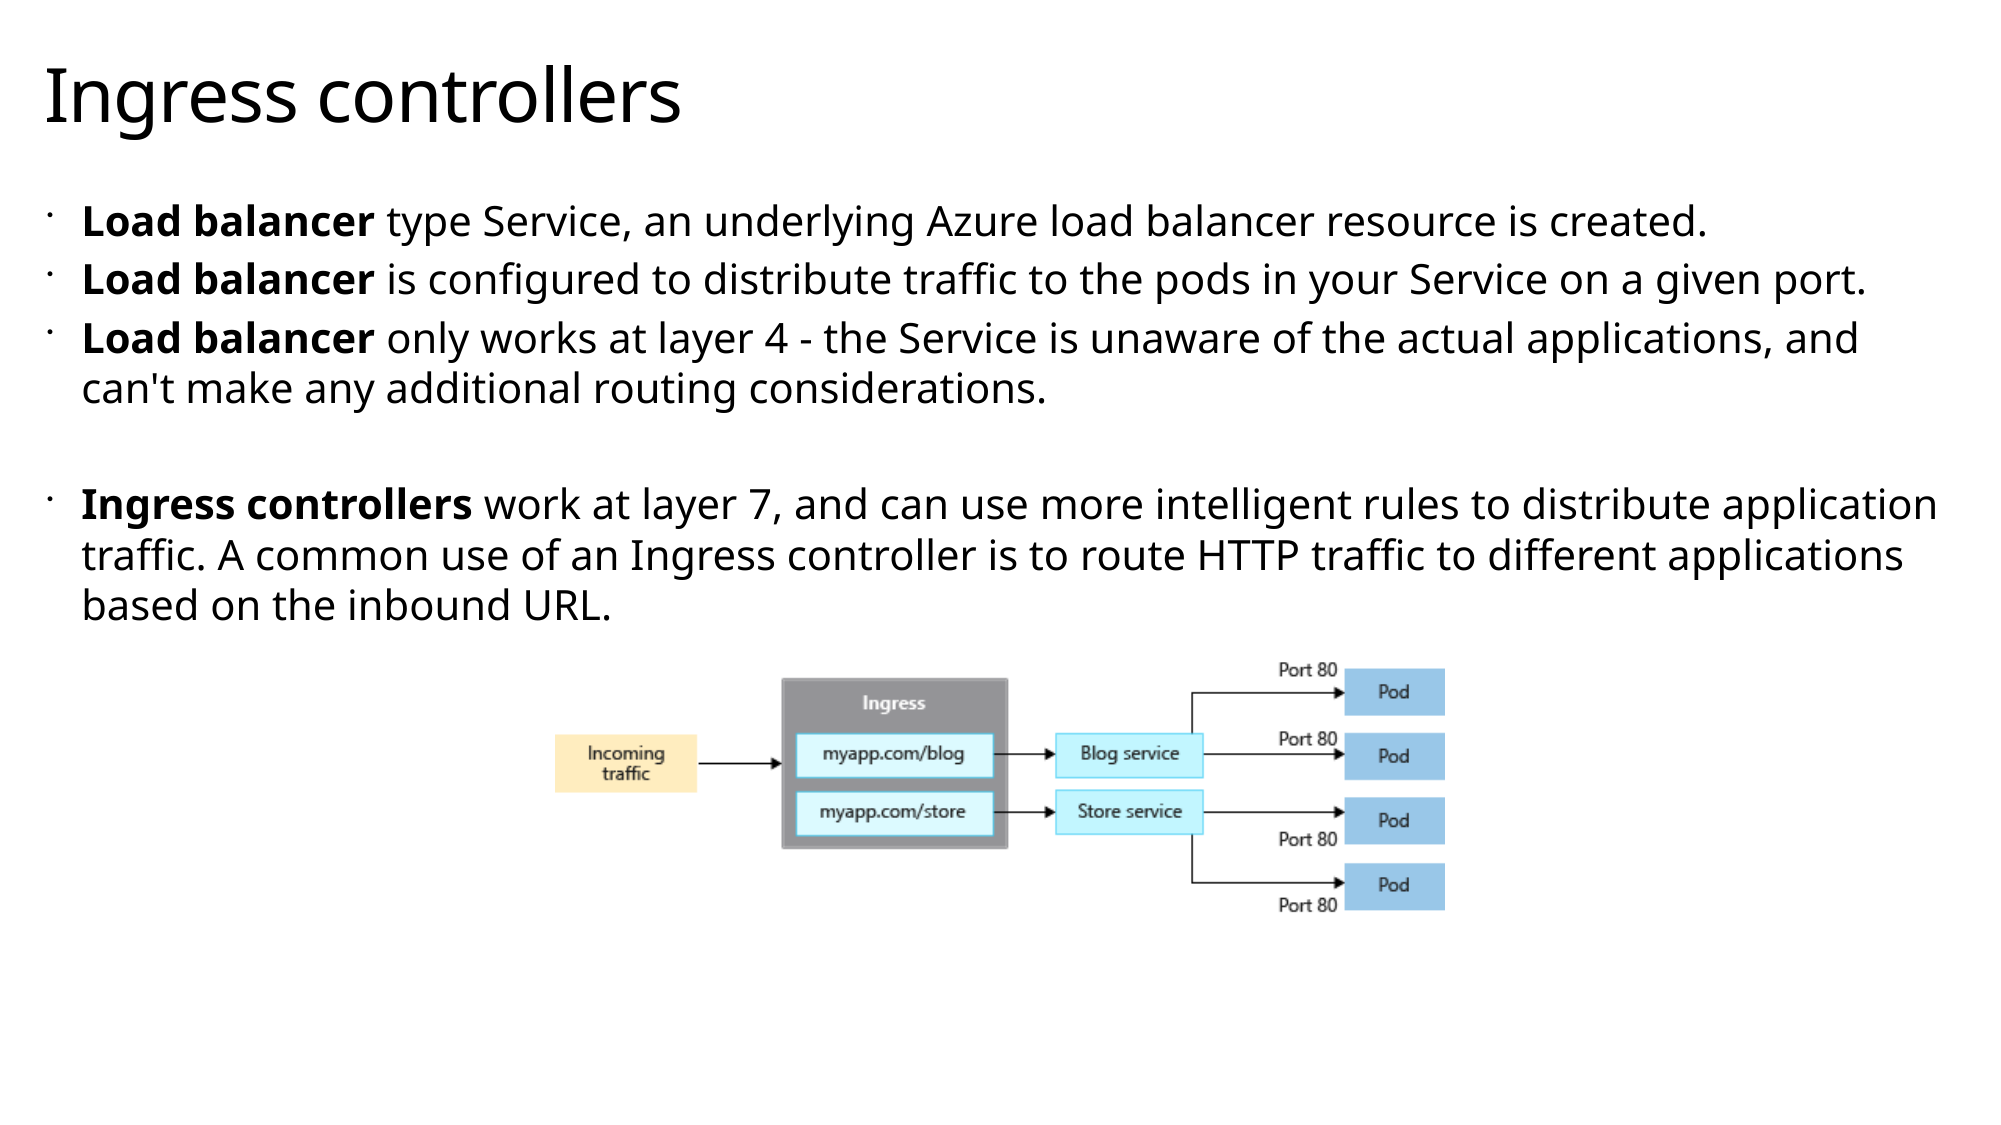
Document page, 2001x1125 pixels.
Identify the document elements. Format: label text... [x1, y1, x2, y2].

list Load balancer type Service, an underlying Azure load balancer resource is created. Load balancer is configured to distribute traffic to the pods in your Service on a given port. Load balancer only works at layer 4 - the Service is unaware of the actual applications, and can't make any additional routing considerations. Ingress controllers work at layer 7, and can use more intelligent rules to distribute application traffic. A common use of an Ingress controller is to route HTTP traffic to different applications based on the inbound URL. [43, 194, 1956, 640]
picture [554, 661, 1445, 920]
title Ingress controllers [44, 47, 1956, 139]
